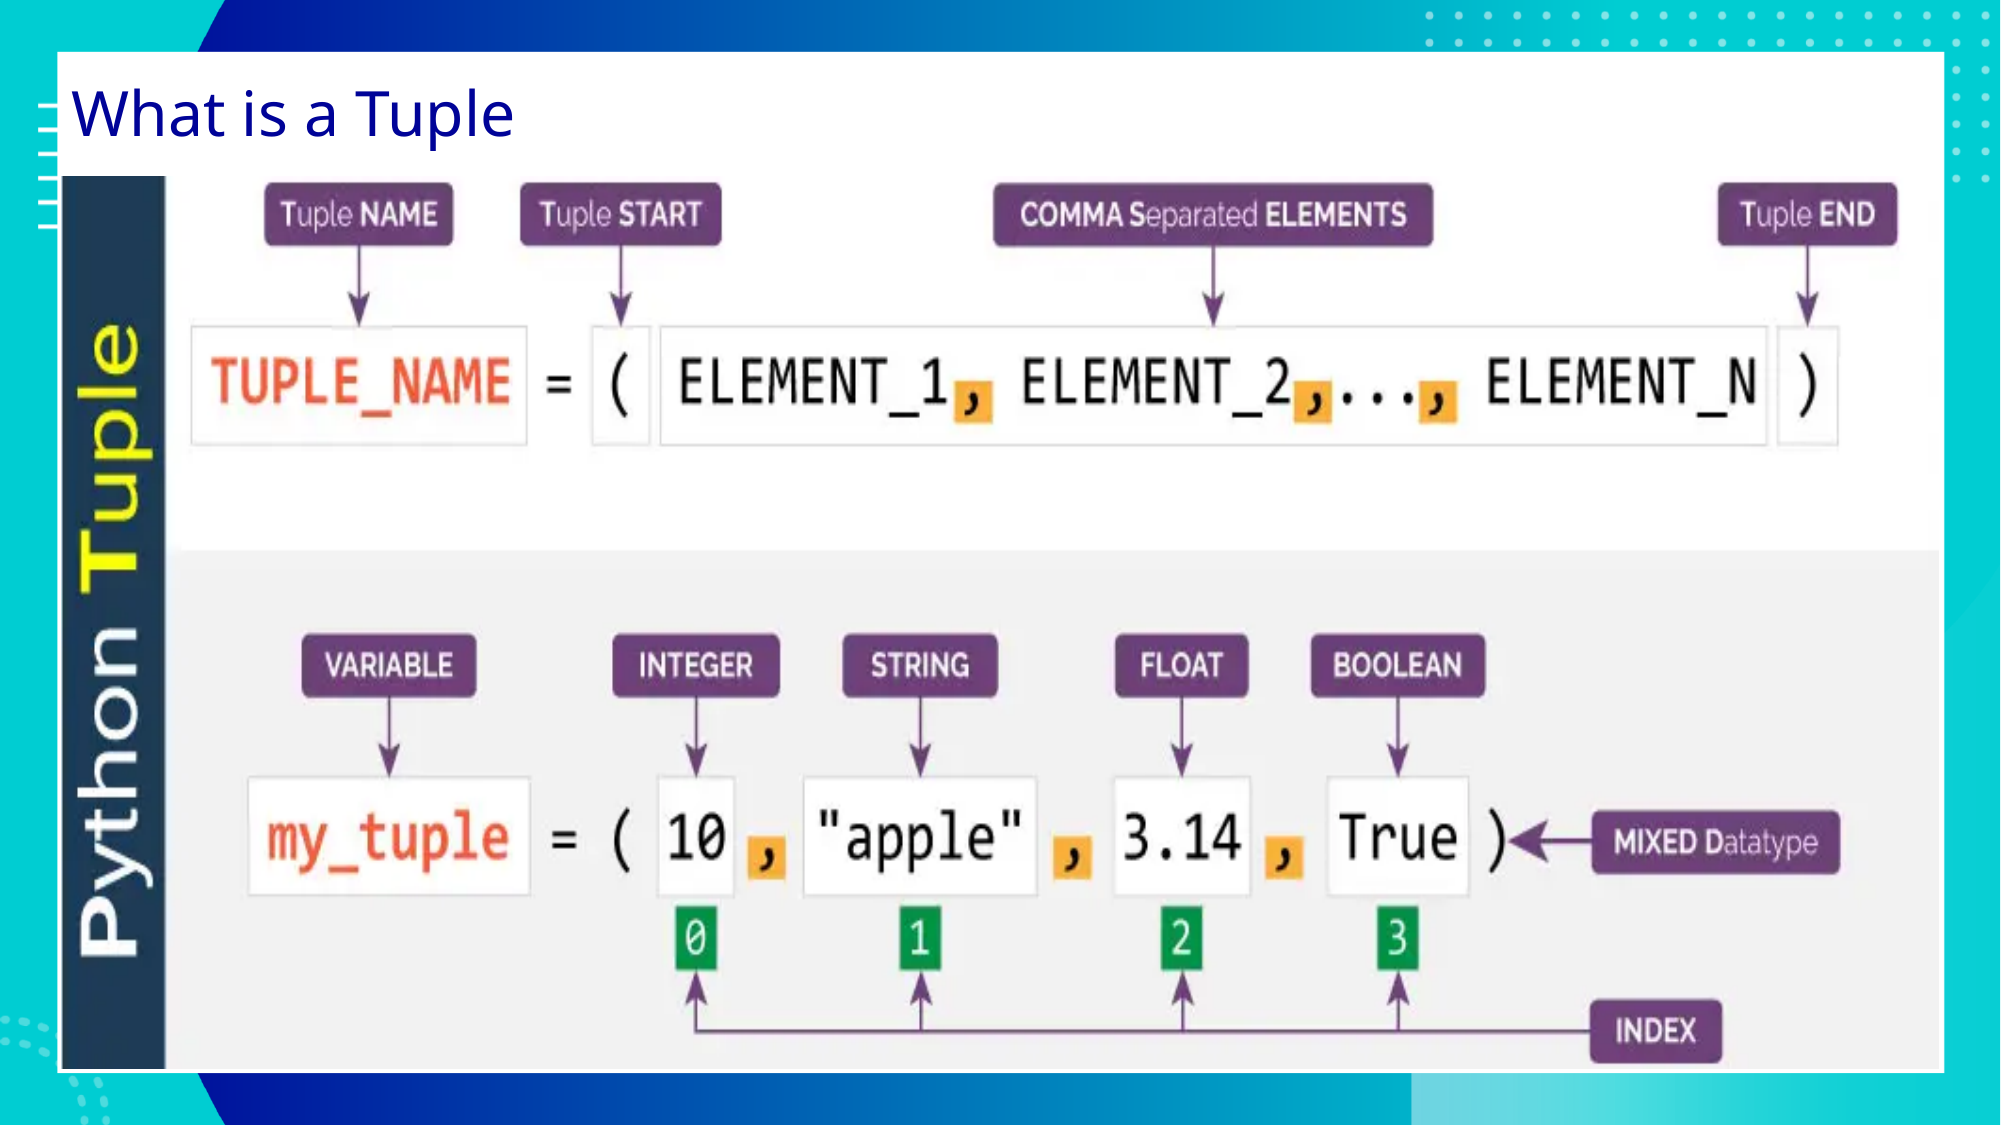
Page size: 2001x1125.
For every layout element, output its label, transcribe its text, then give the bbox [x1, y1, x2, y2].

picture [0, 0, 2001, 1125]
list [61, 176, 1939, 1069]
title What is a Tuple [56, 56, 1939, 177]
